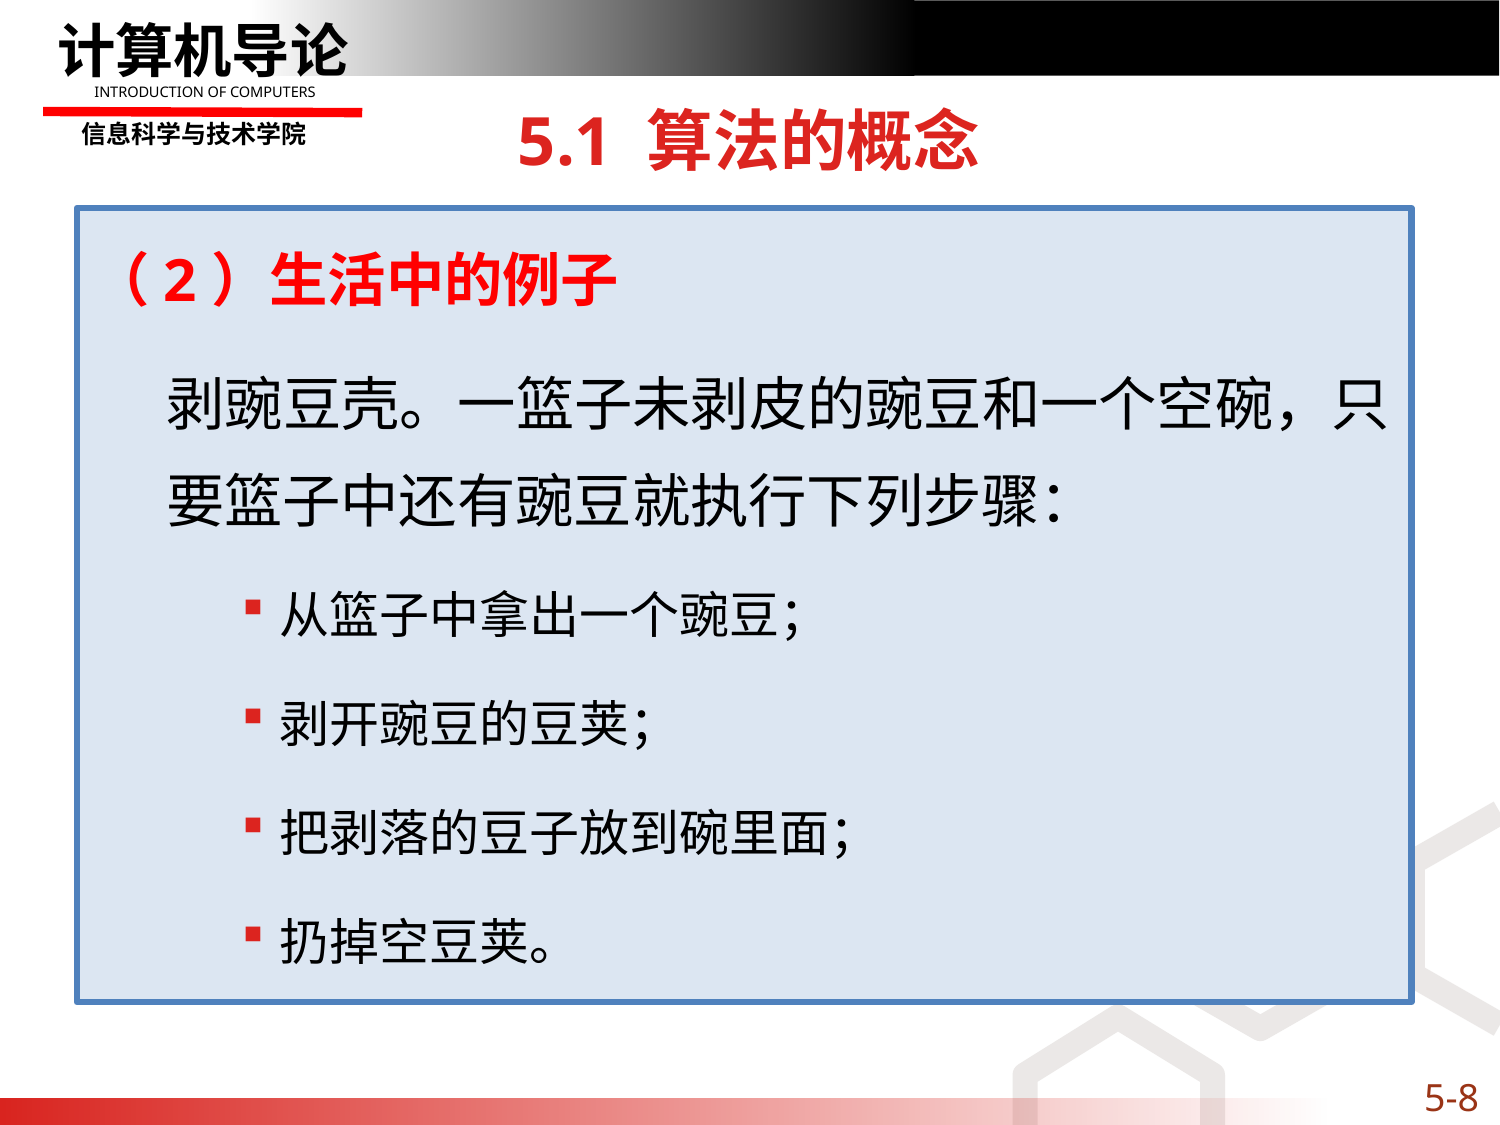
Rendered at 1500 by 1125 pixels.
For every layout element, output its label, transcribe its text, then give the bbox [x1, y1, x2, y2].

slide_number 5-8 [1316, 1069, 1495, 1125]
text_box （2）生活中的例子 剥豌豆壳。一篮子未剥皮的豌豆和一个空碗，只要篮子中还有豌豆就执行下列步骤： 从篮子中拿出一个豌豆； 剥开豌豆的豆荚； 把剥落的豆子放到碗里面； 扔掉空豆荚。 [76, 208, 1412, 1003]
title 5.1 算法的概念 [75, 89, 1424, 188]
